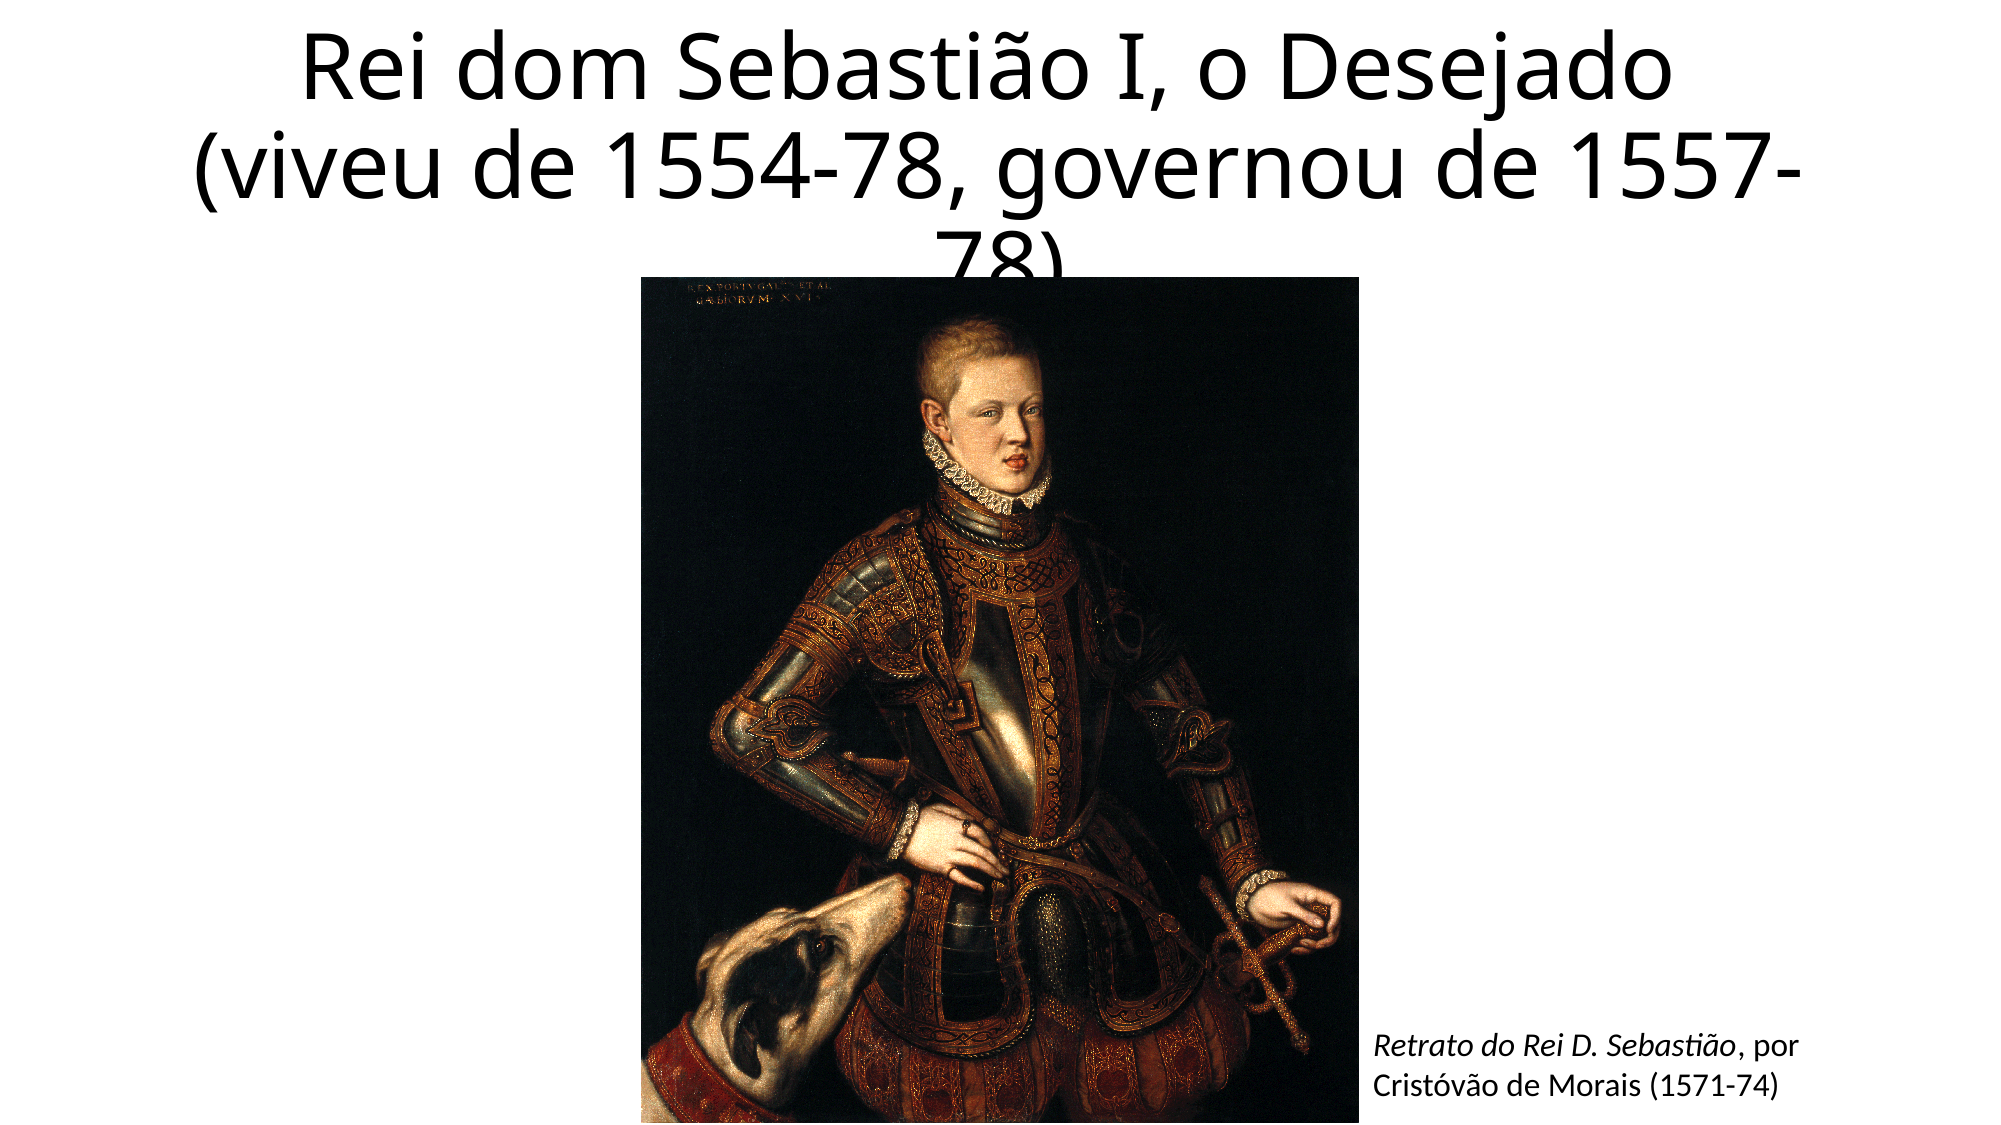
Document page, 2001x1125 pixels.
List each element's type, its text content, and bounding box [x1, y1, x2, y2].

title Rei dom Sebastião I, o Desejado (viveu de 1554-78, governou de 1557-78) [137, 59, 1863, 278]
text_box Retrato do Rei D. Sebastião, por Cristóvão de Morais (1571-74) [1359, 1016, 1863, 1111]
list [641, 277, 1359, 1123]
